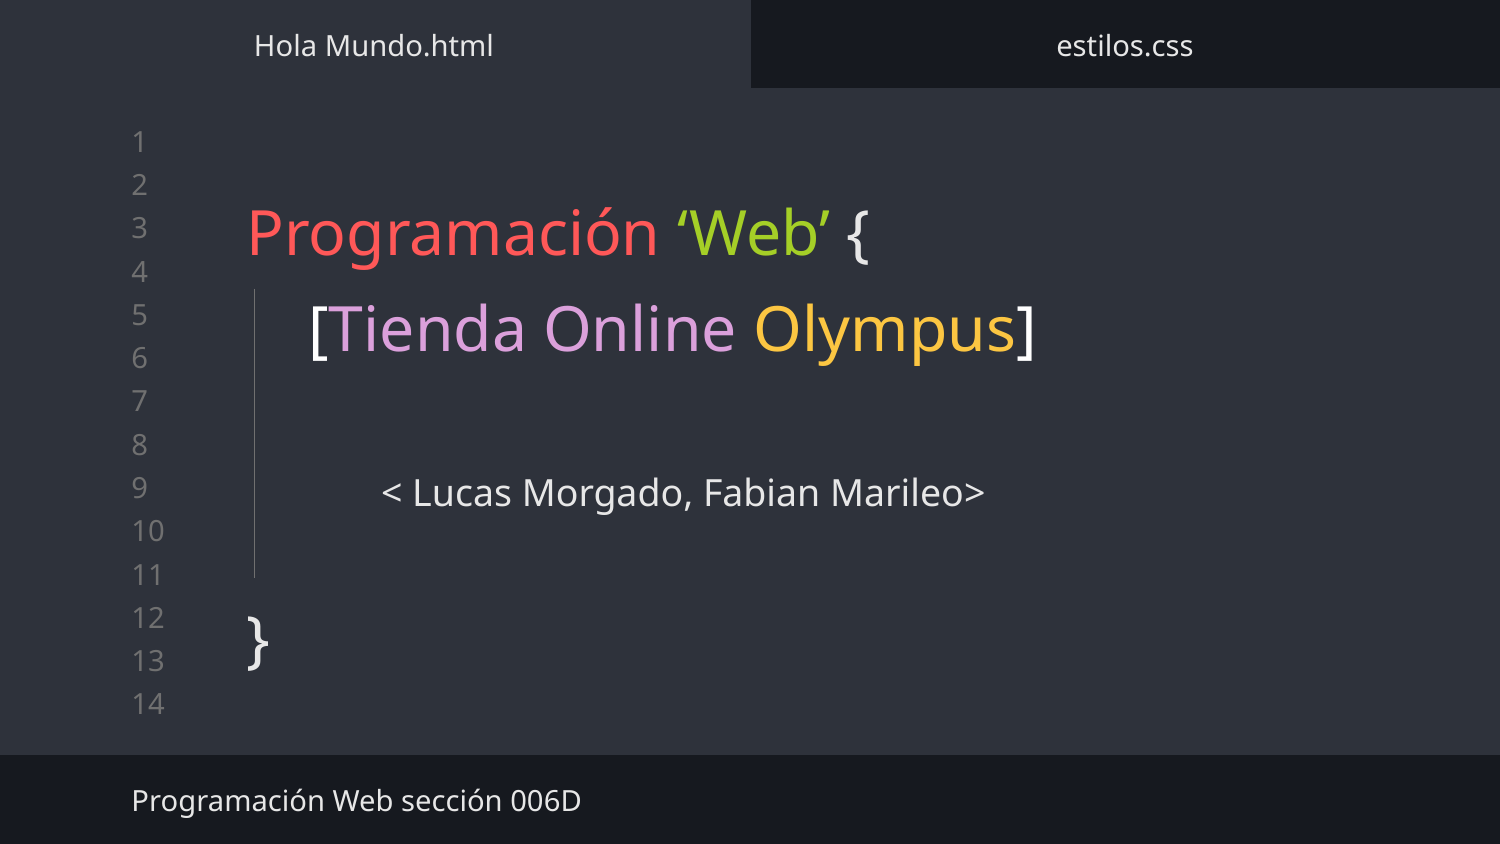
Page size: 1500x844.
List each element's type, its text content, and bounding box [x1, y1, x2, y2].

subtitle < Lucas Morgado, Fabian Marileo> [365, 453, 1384, 530]
title Programación ‘Web’ { [231, 187, 1182, 273]
subtitle Hola Mundo.html [0, 15, 749, 74]
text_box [231, 288, 316, 690]
subtitle estilos.css [750, 15, 1500, 74]
subtitle [Tienda Online Olympus] [318, 289, 1243, 365]
subtitle Programación Web sección 006D [116, 770, 915, 829]
